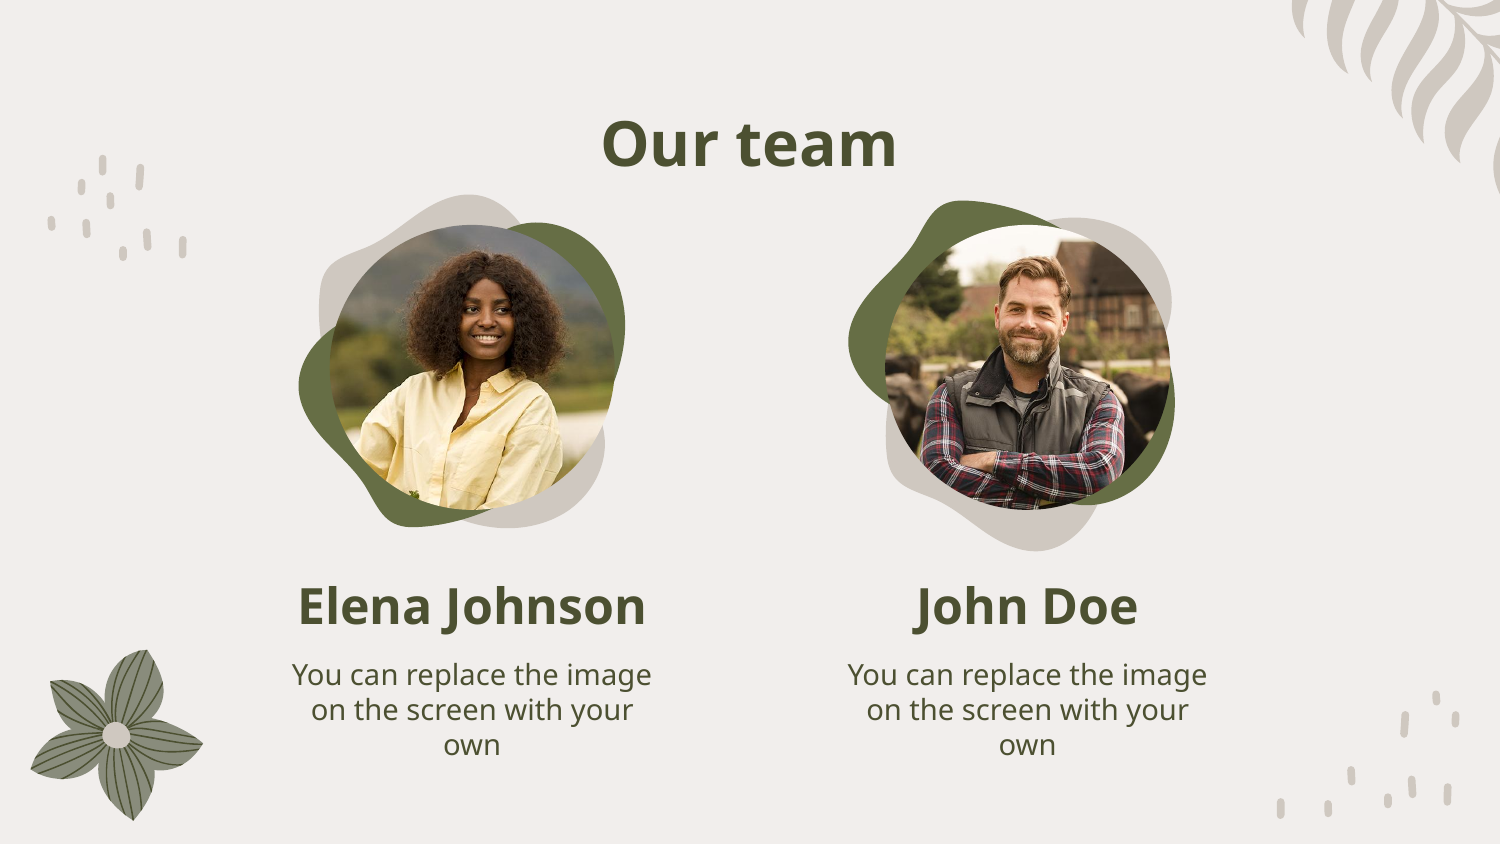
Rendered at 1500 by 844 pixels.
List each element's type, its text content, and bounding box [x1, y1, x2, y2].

title Our team [118, 88, 1382, 167]
subtitle You can replace the image on the screen with your own [824, 650, 1232, 756]
subtitle You can replace the image on the screen with your own [268, 650, 676, 756]
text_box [262, 154, 689, 588]
subtitle John Doe [824, 596, 1232, 650]
picture [884, 224, 1171, 511]
subtitle Elena Johnson [268, 596, 676, 650]
picture [329, 224, 615, 511]
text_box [812, 147, 1244, 588]
